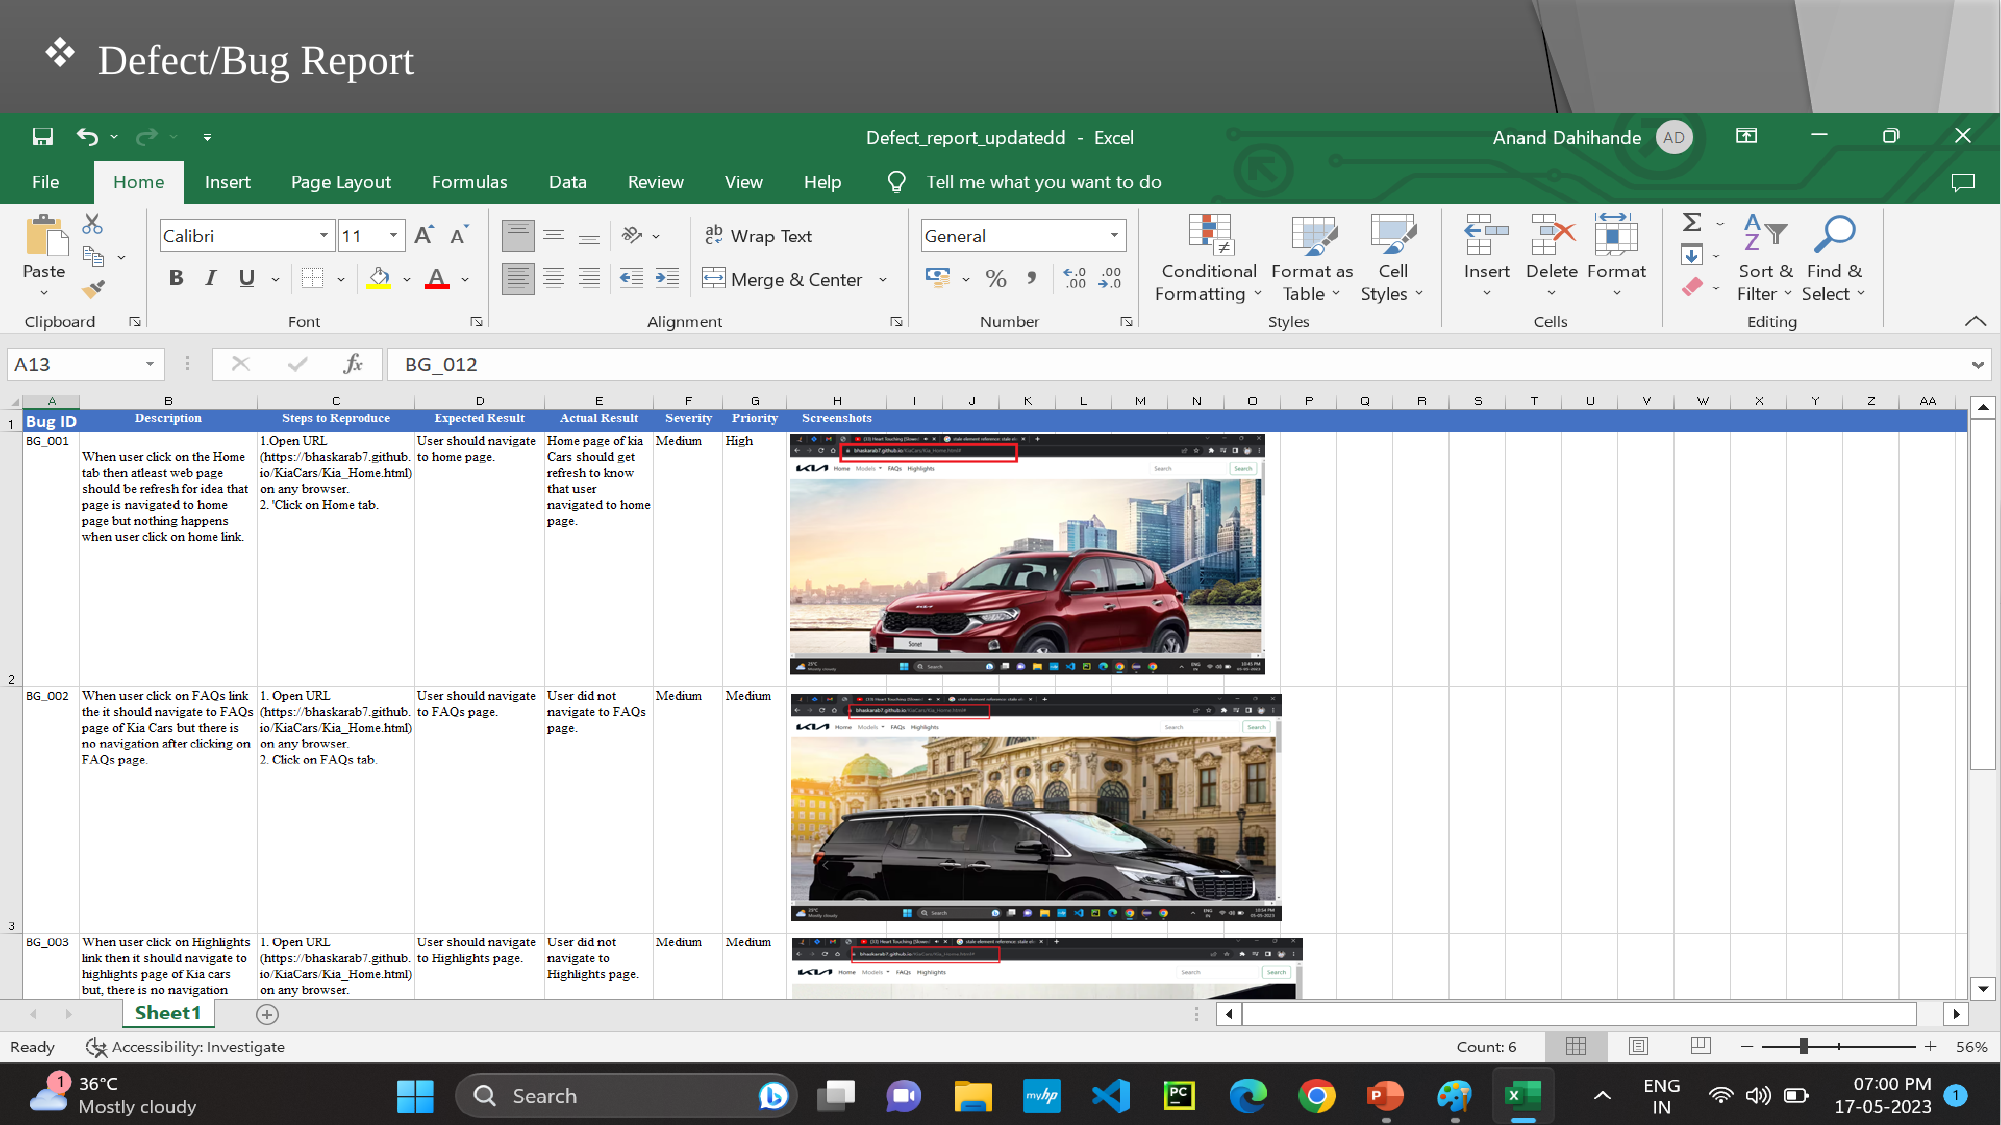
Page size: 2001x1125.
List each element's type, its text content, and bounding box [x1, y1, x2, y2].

picture [0, 113, 2000, 1125]
text_box Defect/Bug Report [26, 25, 1898, 91]
